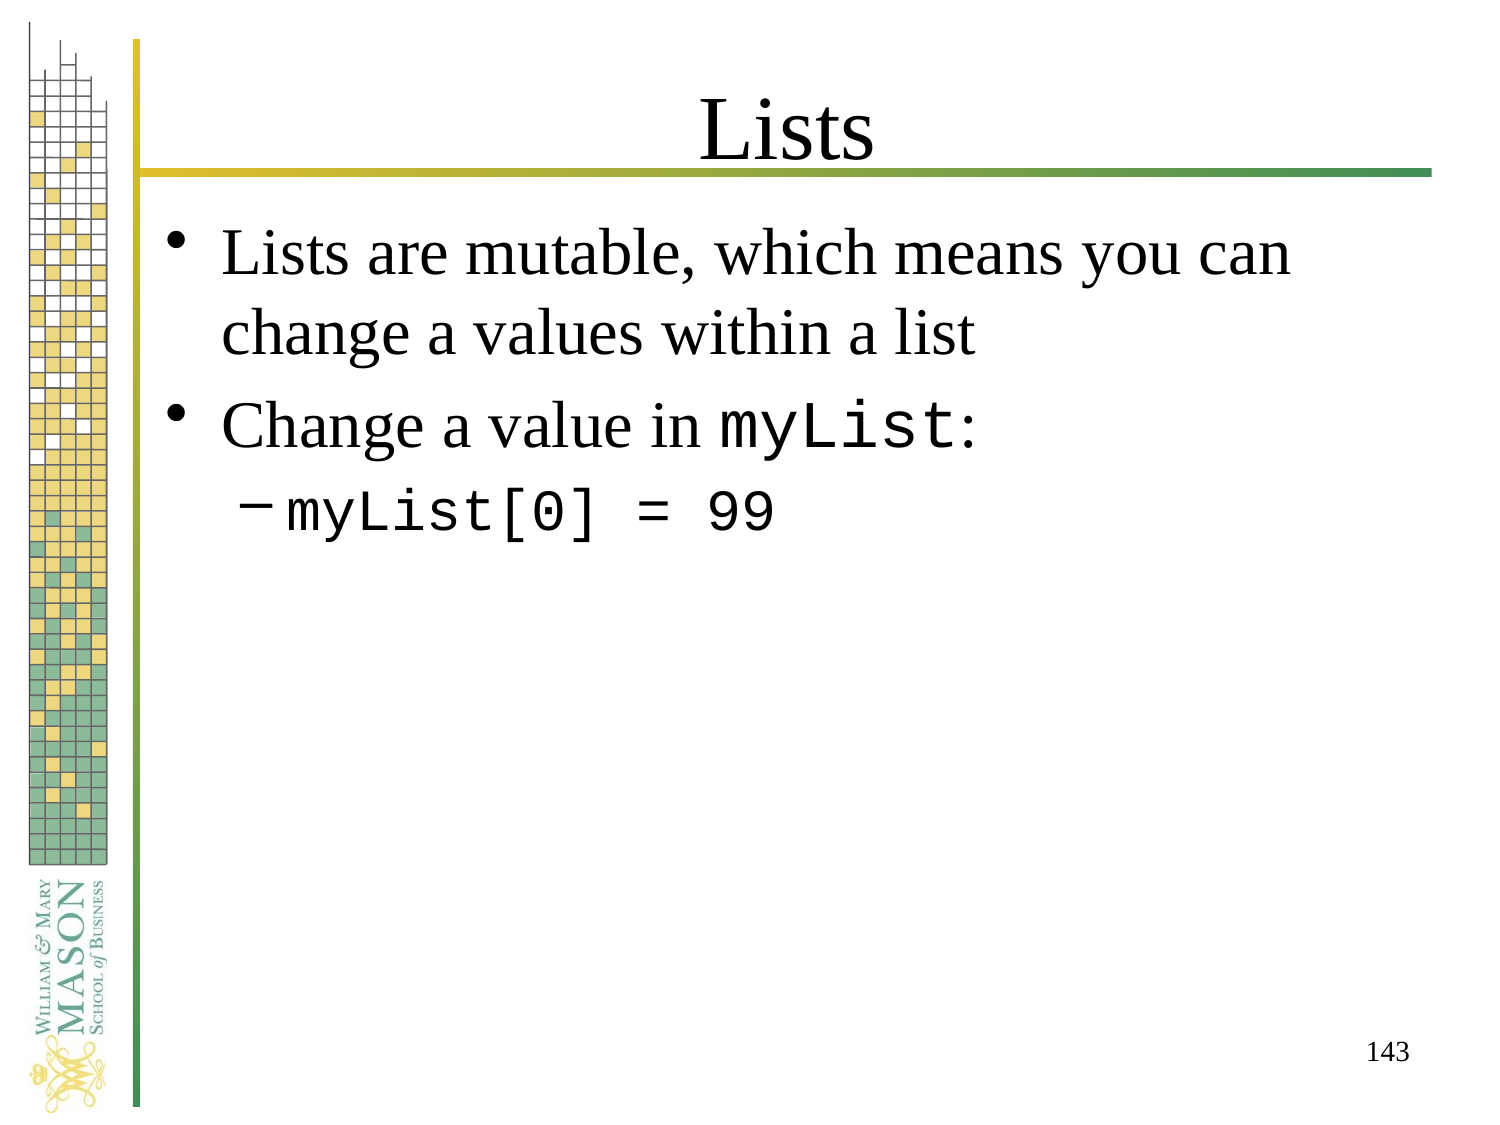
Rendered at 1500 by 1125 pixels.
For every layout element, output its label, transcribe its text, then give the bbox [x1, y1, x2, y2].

title Boolean Statements [29, 879, 107, 1113]
title Lists [150, 45, 1425, 200]
slide_number 143 [1048, 1024, 1426, 1103]
list Lists are mutable, which means you can change a values within a list Change a value in myList: myList[0] = 99 [150, 200, 1425, 1005]
